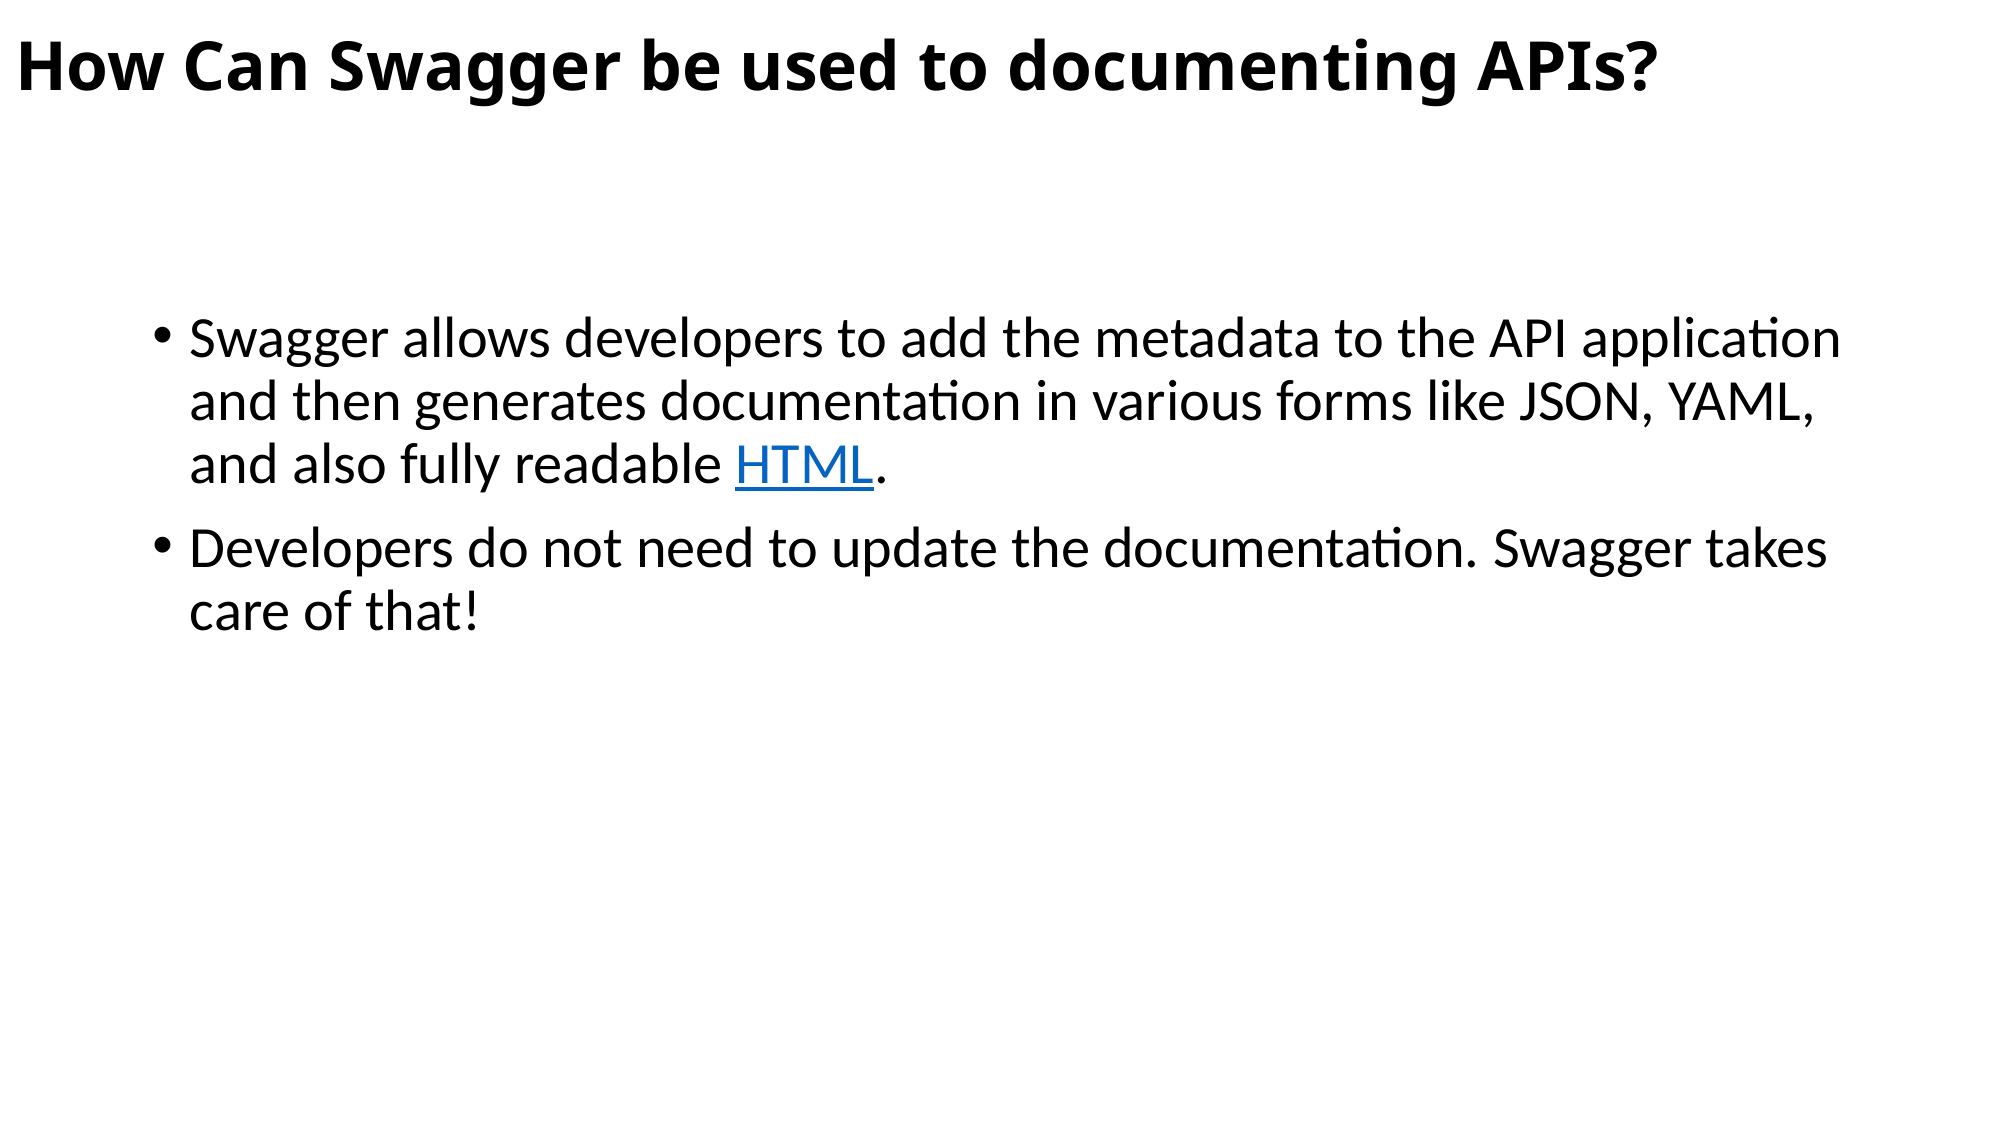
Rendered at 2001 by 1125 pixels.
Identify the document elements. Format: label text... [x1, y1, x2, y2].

title How Can Swagger be used to documenting APIs? [0, 0, 1725, 218]
list Swagger allows developers to add the metadata to the API application and then generates documentation in various forms like JSON, YAML, and also fully readable HTML. Developers do not need to update the documentation. Swagger takes care of that! [137, 299, 1863, 1014]
